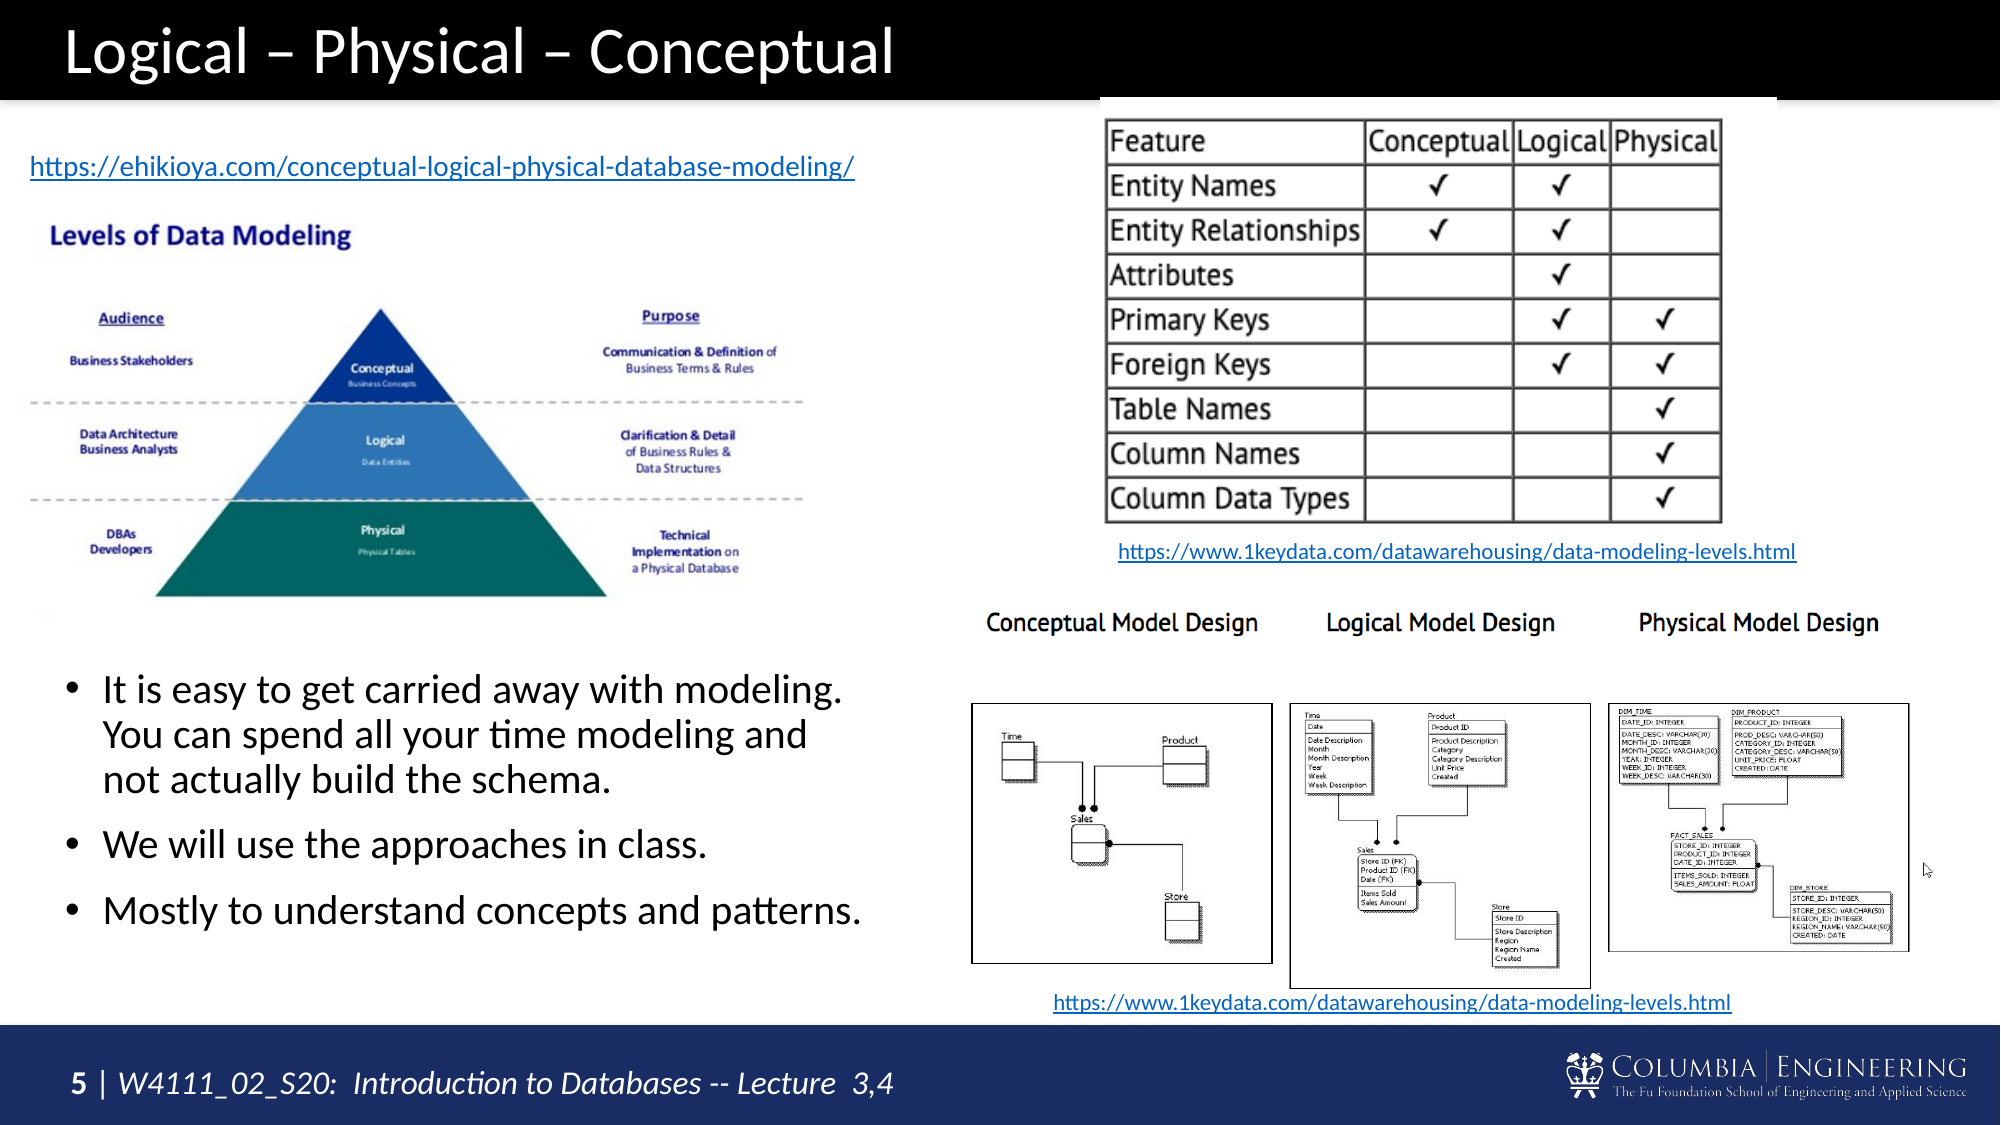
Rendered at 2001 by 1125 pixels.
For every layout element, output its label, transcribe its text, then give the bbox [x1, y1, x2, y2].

text_box [0, 1025, 2000, 1125]
text_box https://ehikioya.com/conceptual-logical-physical-database-modeling/ [14, 140, 1015, 190]
text_box Logical – Physical – Conceptual [49, 0, 1540, 95]
picture [1566, 1050, 1967, 1100]
text_box https://www.1keydata.com/datawarehousing/data-modeling-levels.html [1038, 1017, 1783, 1023]
text_box [0, 0, 2000, 100]
list It is easy to get carried away with modeling. You can spend all your time modeling and not actually build the schema. We will use the approaches in class. Mostly to understand concepts and patterns. [50, 659, 929, 1028]
picture [14, 188, 822, 637]
text_box 5 | W4111_02_S20: Introduction to Databases -- Lecture 3,4 [55, 1027, 1540, 1109]
picture [1099, 97, 1777, 547]
text_box https://www.1keydata.com/datawarehousing/data-modeling-levels.html [1103, 529, 1848, 572]
picture [928, 578, 1948, 1017]
